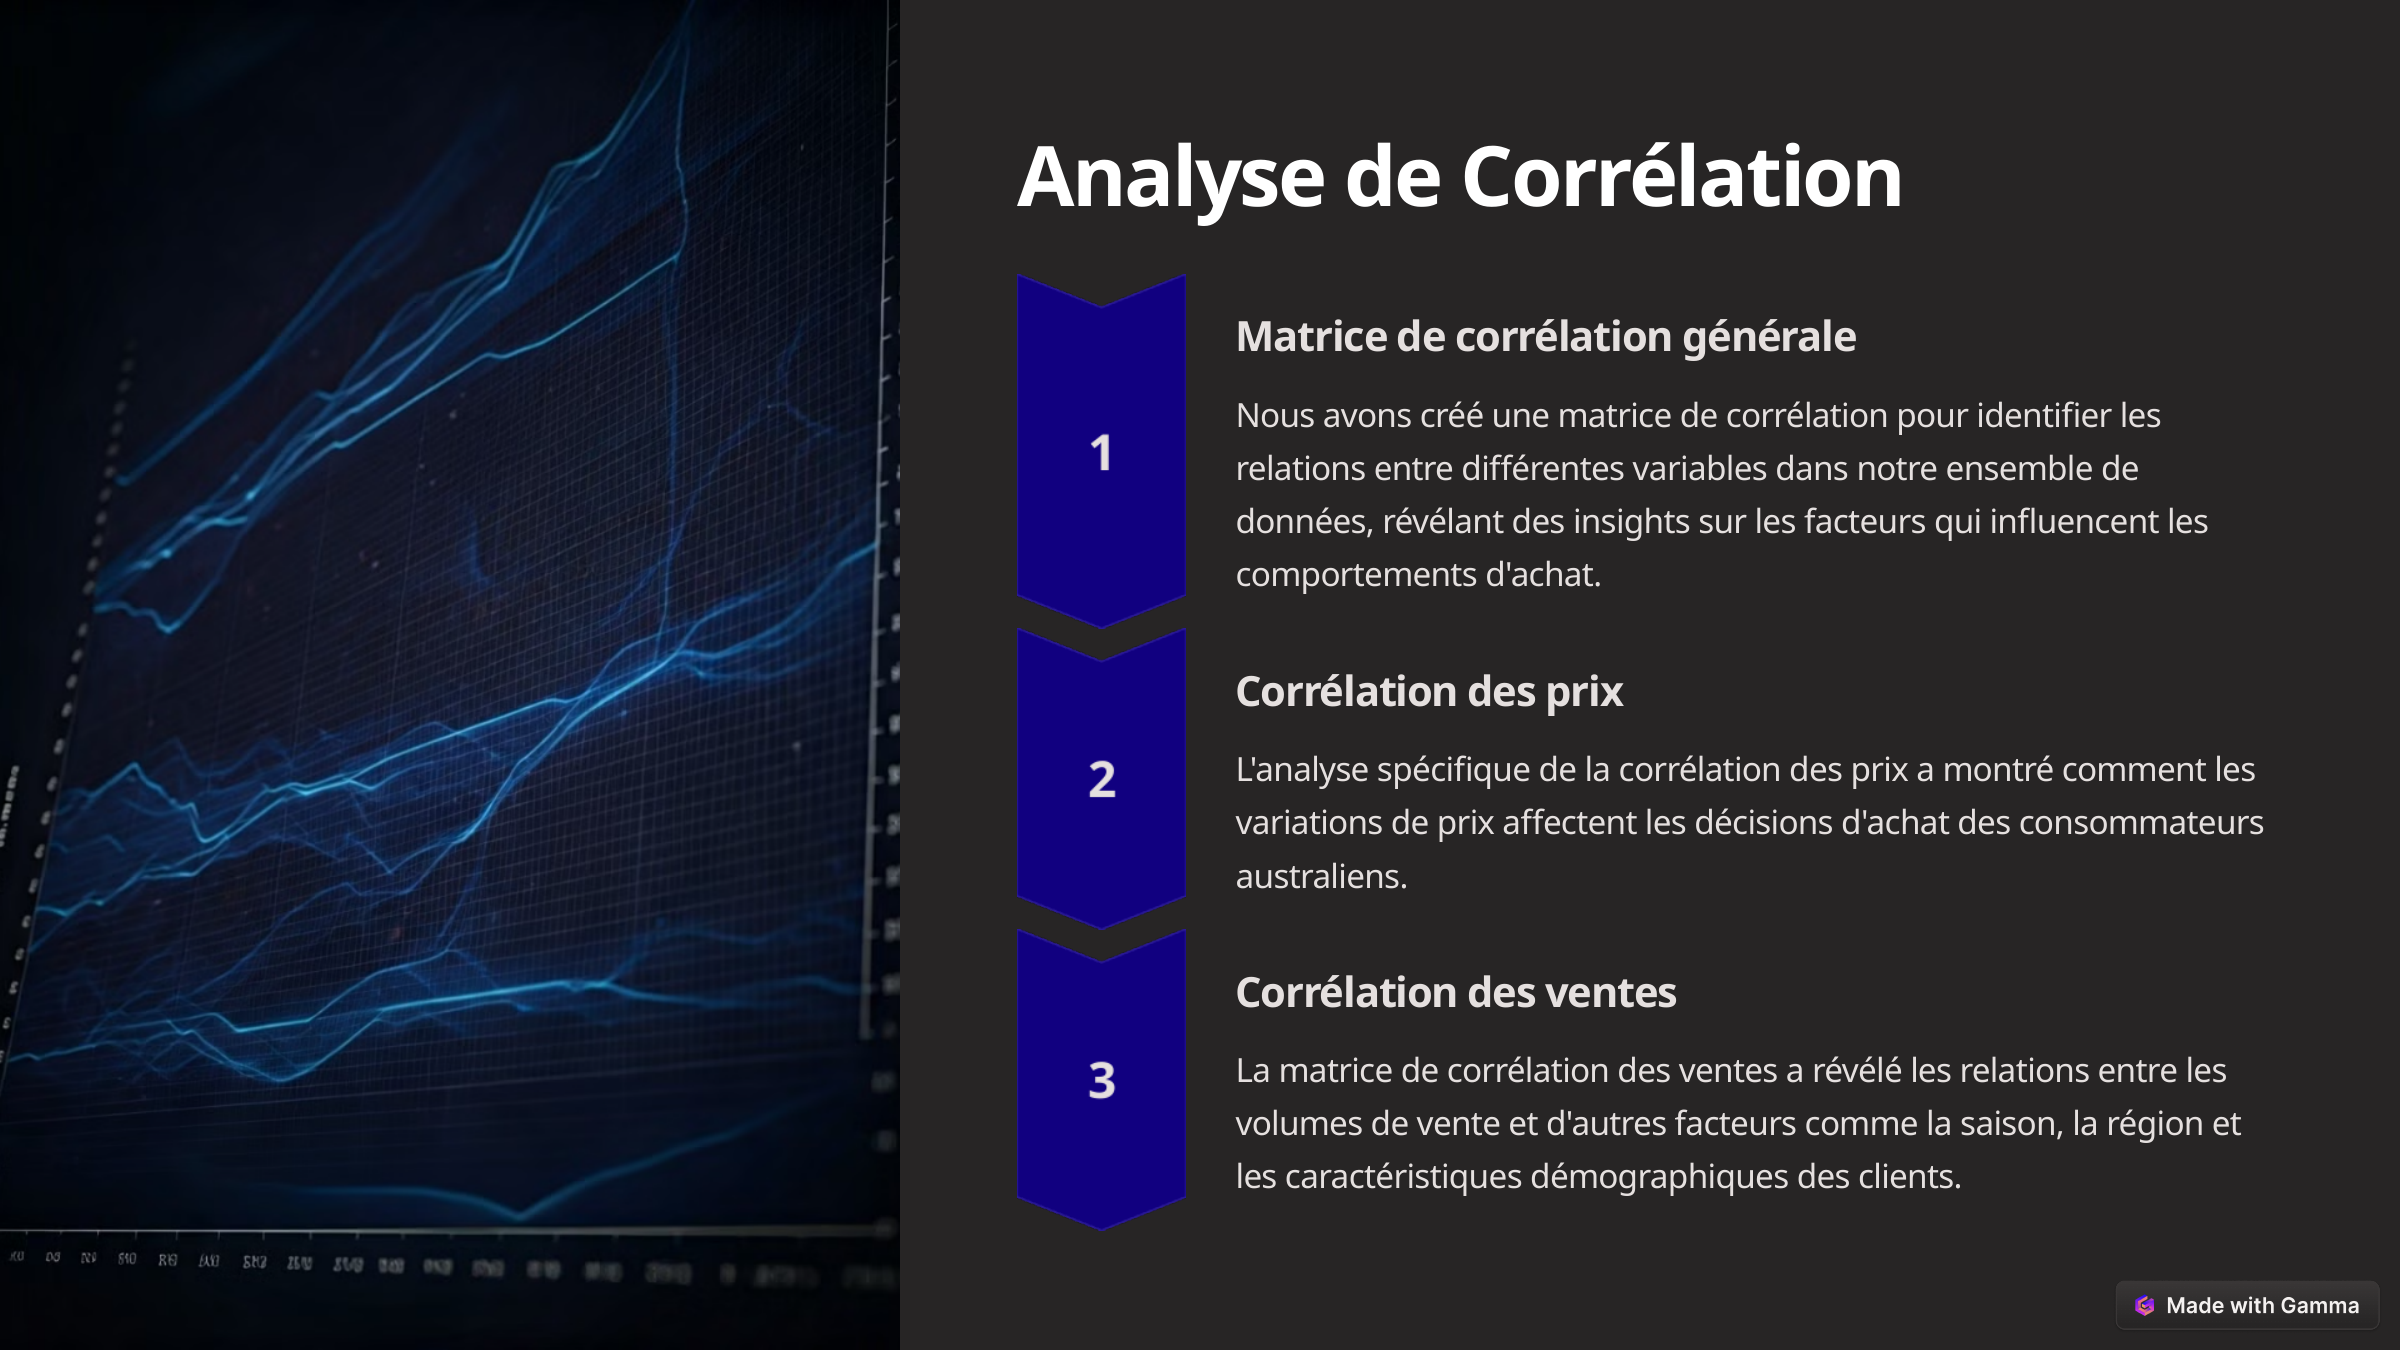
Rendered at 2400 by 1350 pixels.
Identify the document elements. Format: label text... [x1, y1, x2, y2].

picture [2106, 1271, 2389, 1339]
text_box Corrélation des ventes [1235, 963, 1672, 1016]
picture [0, 0, 900, 1350]
text_box Nous avons créé une matrice de corrélation pour identifier les relations entre différentes variables dans notre ensemble de données, révélant des insights sur les facteurs qui influencent les comportements d'achat. [1235, 380, 2283, 596]
text_box La matrice de corrélation des ventes a révélé les relations entre les volumes de vente et d'autres facteurs comme la saison, la région et les caractéristiques démographiques des clients. [1235, 1036, 2283, 1198]
text_box Corrélation des prix [1235, 662, 1656, 715]
text_box Analyse de Corrélation [1017, 119, 1899, 224]
picture [1017, 274, 1186, 1231]
text_box Matrice de corrélation générale [1235, 308, 1838, 361]
text_box L'analyse spécifique de la corrélation des prix a montré comment les variations de prix affectent les décisions d'achat des consommateurs australiens. [1235, 735, 2283, 897]
